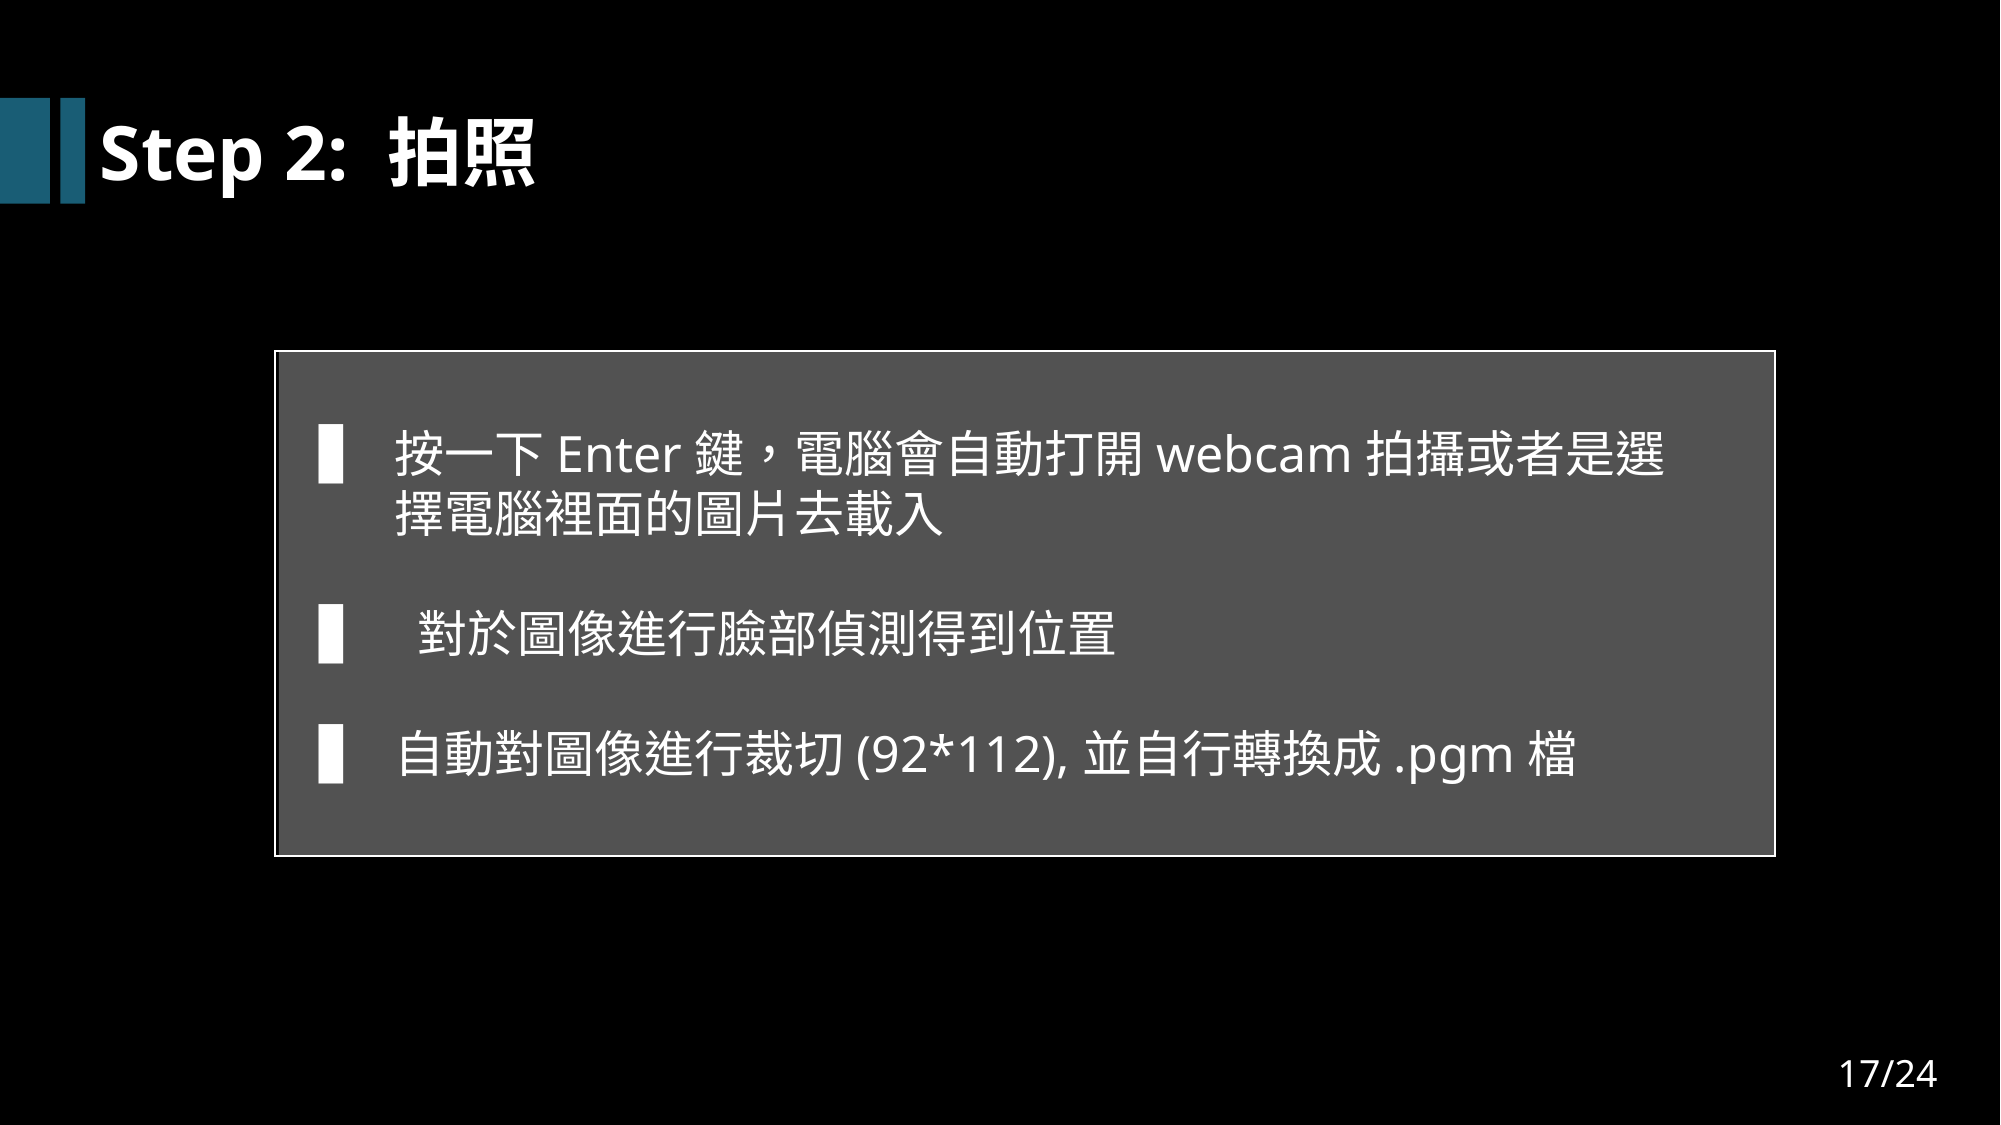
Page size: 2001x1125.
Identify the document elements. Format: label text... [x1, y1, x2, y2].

text_box 按一下Enter鍵，電腦會自動打開webcam拍攝或者是選擇電腦裡面的圖片去載入 對於圖像進行臉部偵測得到位置 自動對圖像進行裁切(92*112),並自行轉換成.pgm檔 [304, 414, 1721, 790]
text_box [0, 97, 51, 205]
text_box [274, 350, 1776, 857]
text_box [59, 97, 86, 205]
text_box Step 2: 拍照 [85, 97, 930, 203]
text_box 17/24 [1822, 1042, 2000, 1103]
